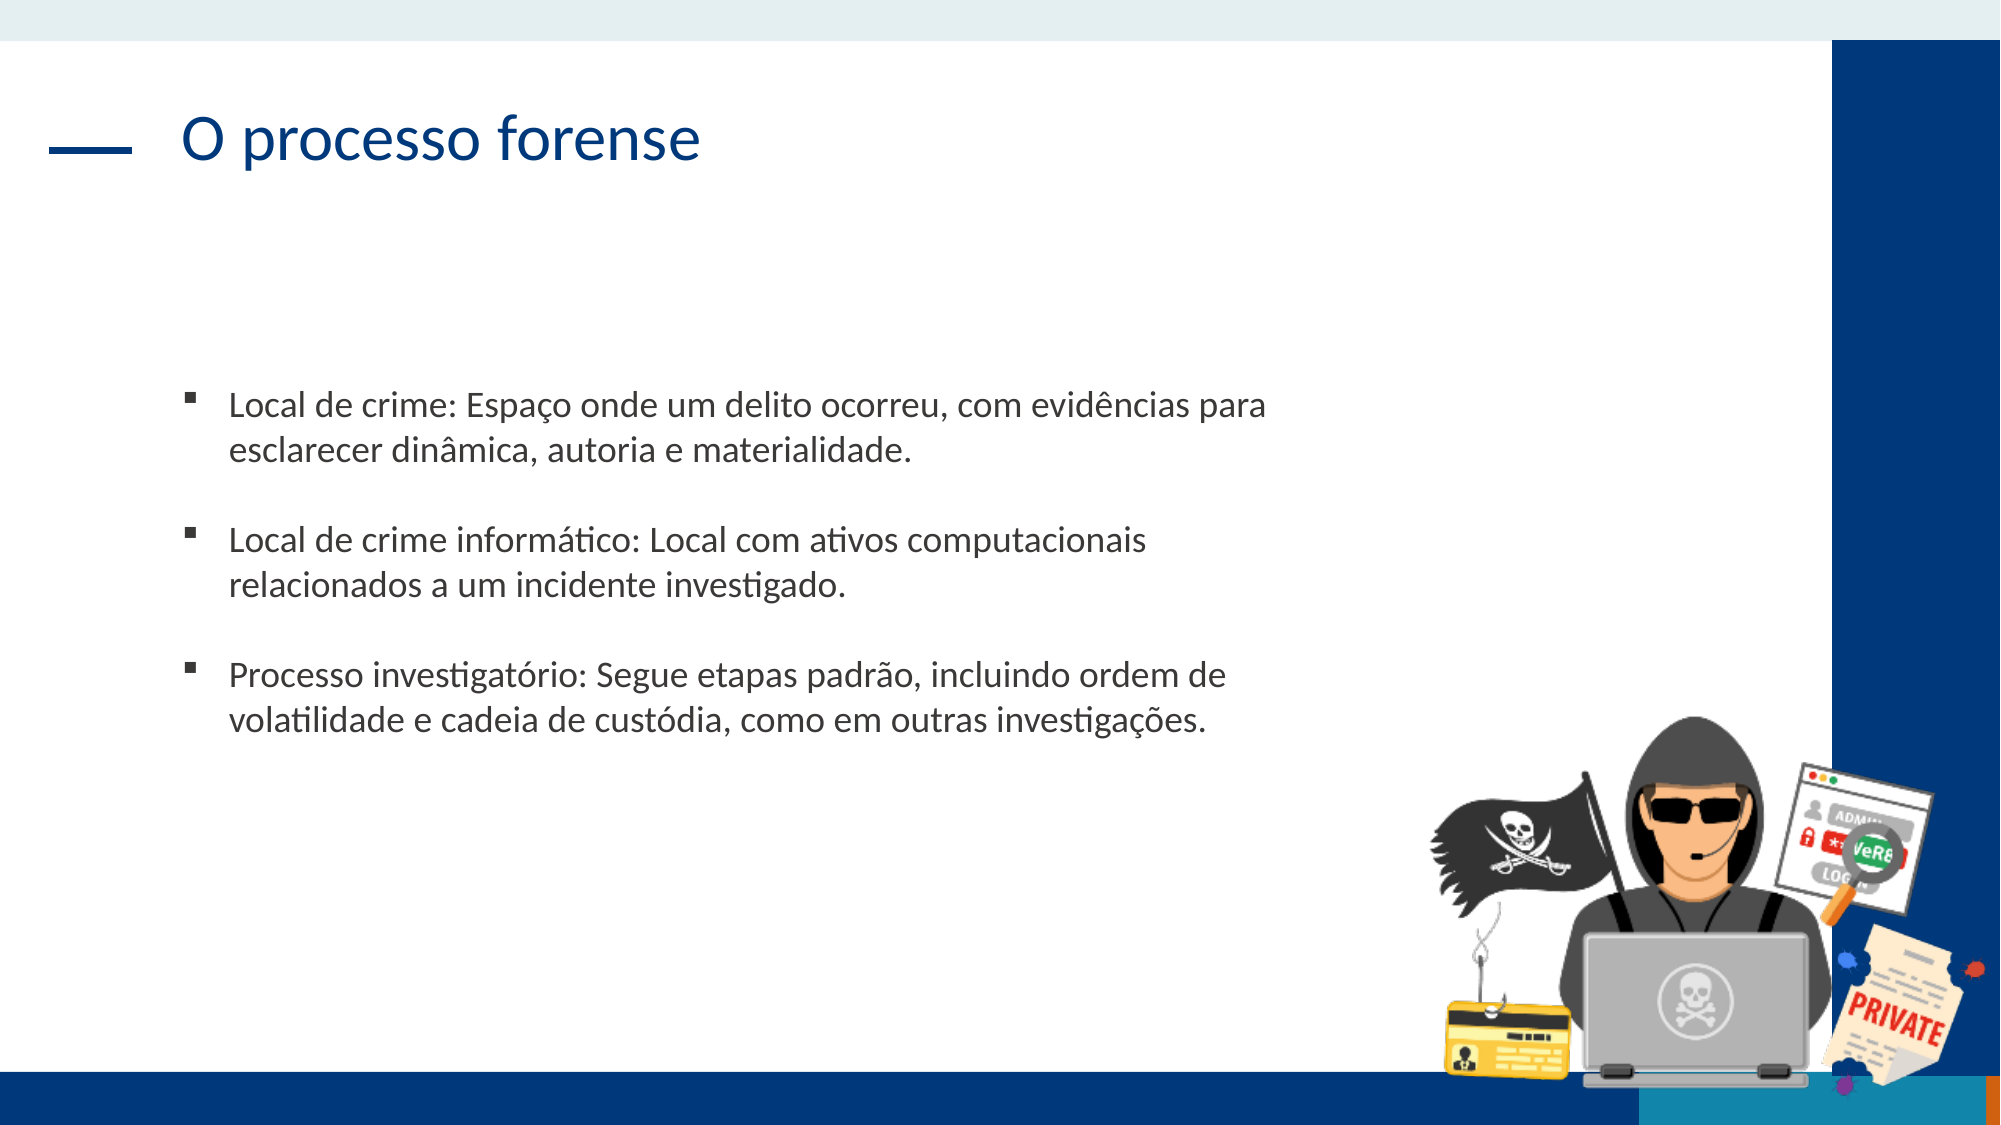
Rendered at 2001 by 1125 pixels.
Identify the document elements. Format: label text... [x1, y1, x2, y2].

text_box Local de crime: Espaço onde um delito ocorreu, com evidências para esclarecer dinâmica, autoria e materialidade. Local de crime informático: Local com ativos computacionais relacionados a um incidente investigado. Processo investigatório: Segue etapas padrão, incluindo ordem de volatilidade e cadeia de custódia, como em outras investigações. [167, 373, 1337, 748]
list O processo forense [167, 95, 1832, 237]
text_box [1832, 40, 2000, 703]
picture [1399, 703, 2000, 1108]
